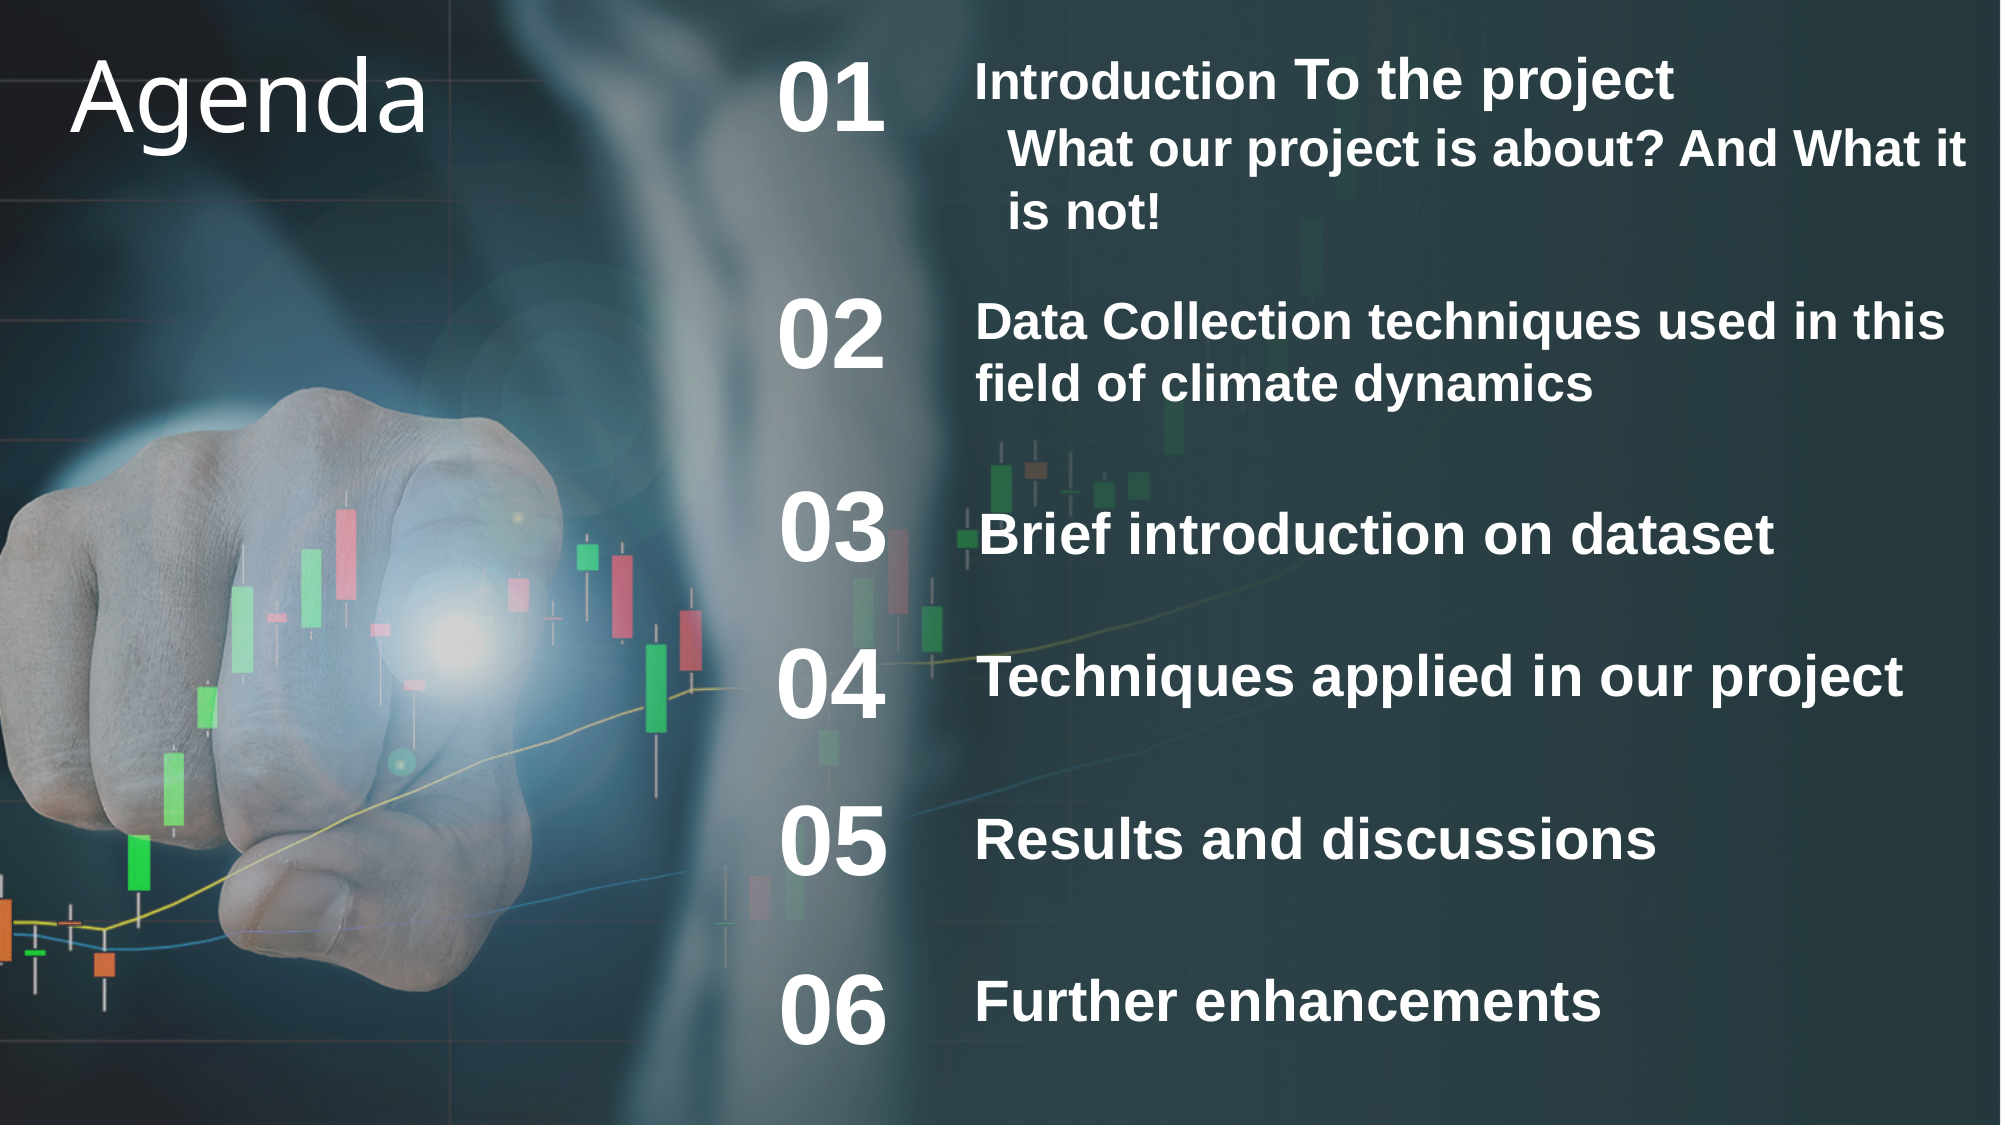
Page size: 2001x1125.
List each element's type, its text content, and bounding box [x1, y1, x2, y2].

text_box Data Collection techniques used in this field of climate dynamics [960, 279, 1979, 418]
text_box 06 [732, 937, 936, 1073]
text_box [957, 793, 1970, 957]
text_box 01 [729, 24, 934, 159]
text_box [957, 955, 1968, 1073]
text_box 03 [732, 454, 936, 590]
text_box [962, 494, 1974, 612]
picture [0, 0, 2001, 1125]
text_box Agenda [55, 24, 526, 160]
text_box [958, 631, 1964, 718]
text_box 04 [728, 611, 933, 746]
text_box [957, 33, 1968, 151]
text_box 05 [732, 767, 936, 903]
text_box Brief introduction on dataset [960, 418, 1994, 574]
text_box 02 [729, 260, 934, 396]
text_box What our project is about? And What it is not! [989, 107, 1992, 248]
